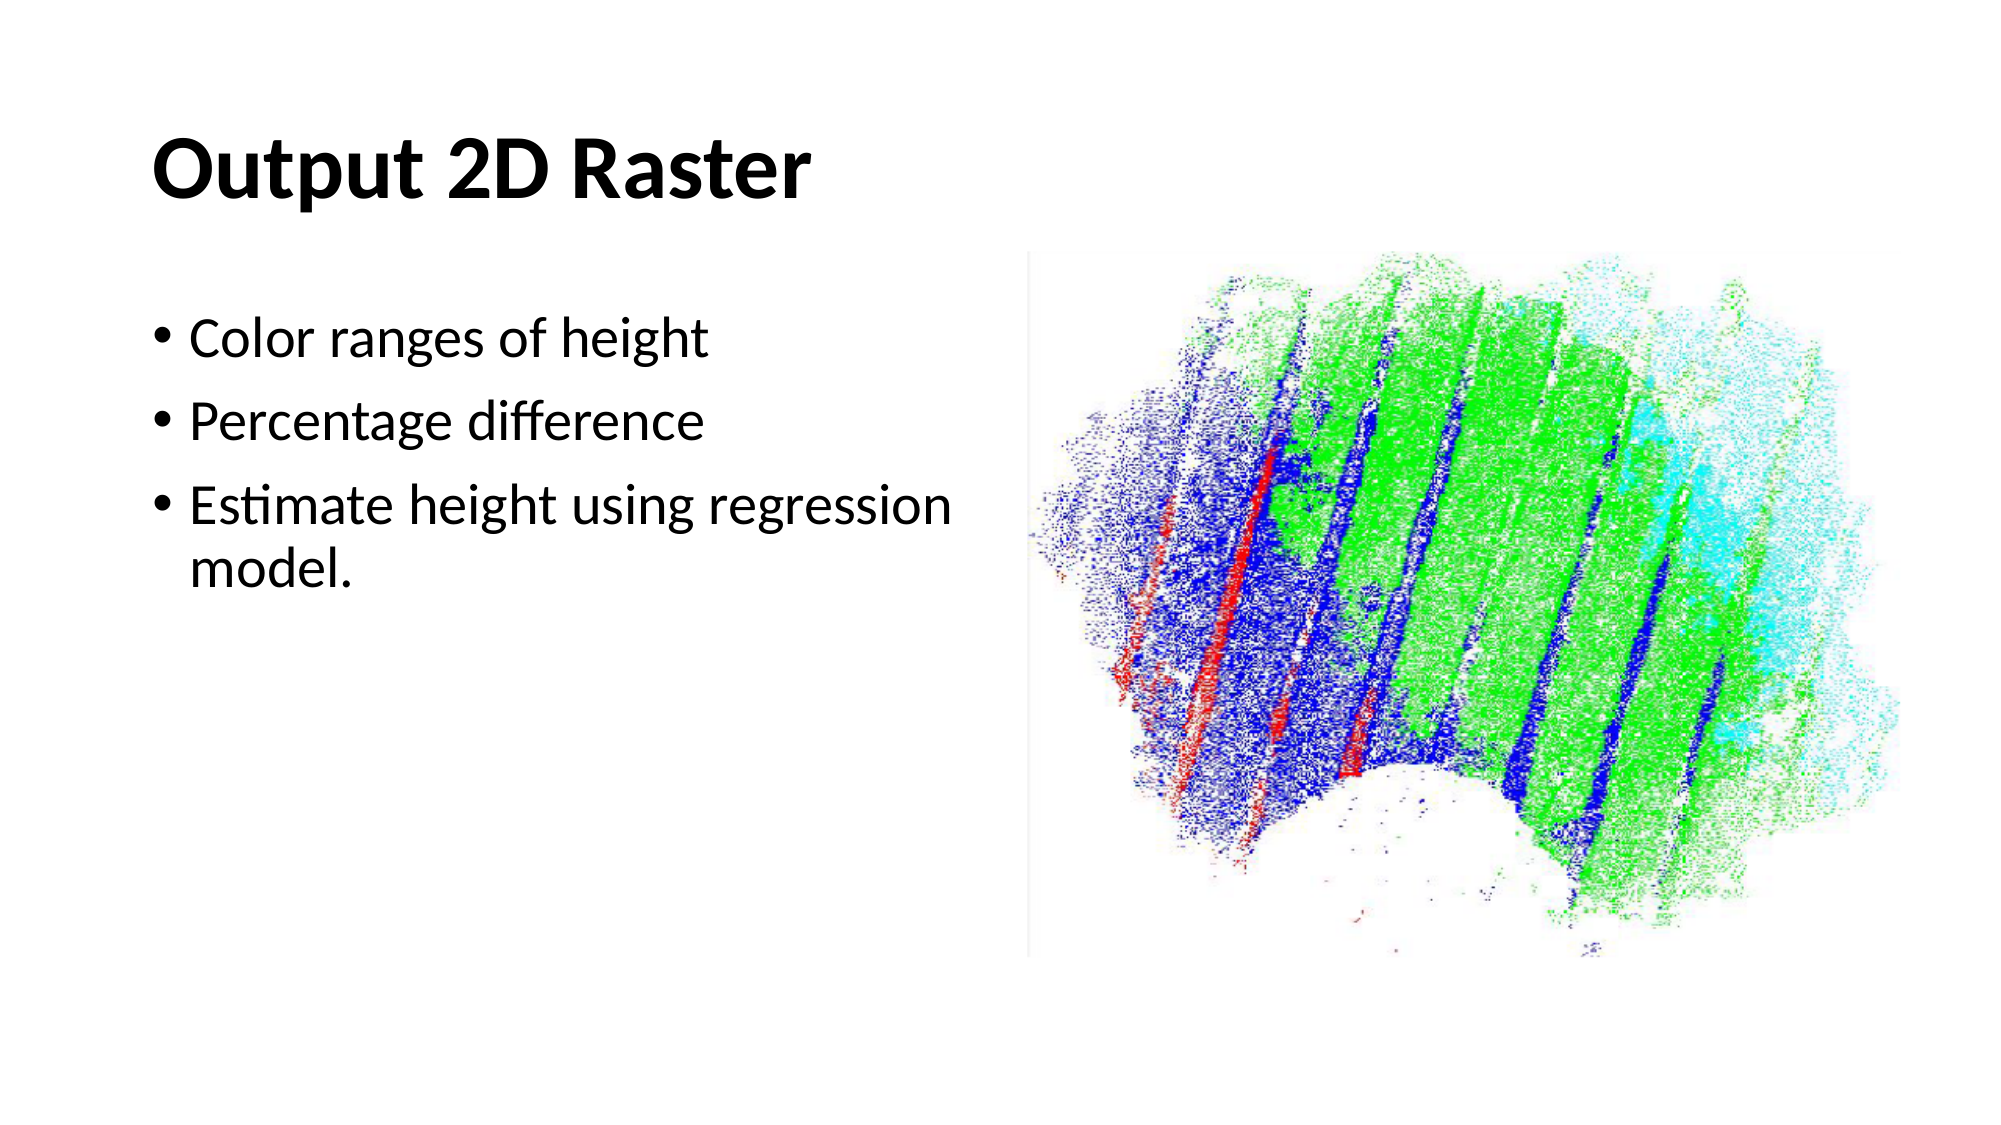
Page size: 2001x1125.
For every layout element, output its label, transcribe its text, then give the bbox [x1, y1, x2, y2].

title Output 2D Raster [137, 59, 1863, 278]
list Color ranges of height Percentage difference Estimate height using regression model. [137, 299, 1111, 1014]
picture [1026, 250, 1945, 987]
